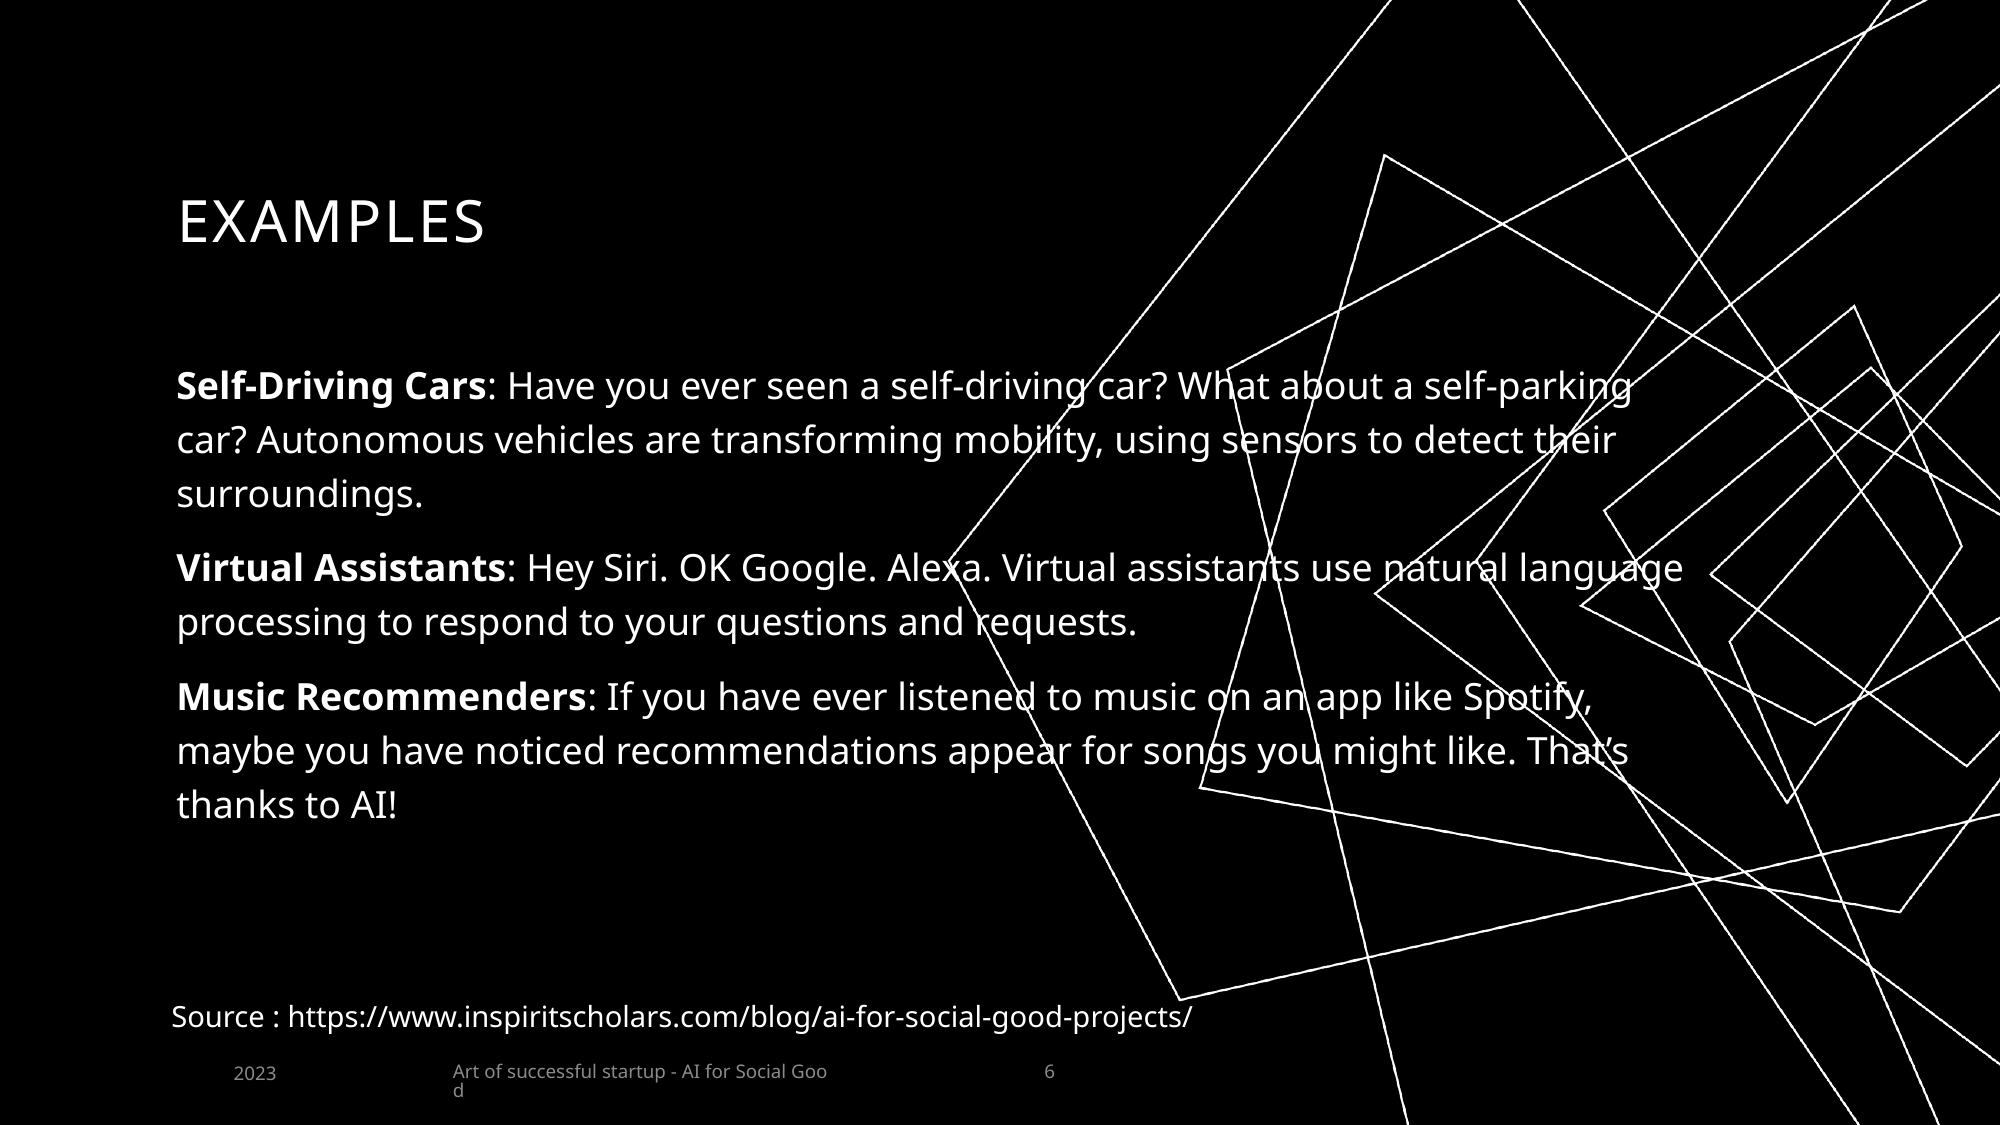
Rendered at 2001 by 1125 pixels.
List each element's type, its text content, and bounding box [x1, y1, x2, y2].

slide_number 6 [908, 1042, 1071, 1103]
text_box Source : https://www.inspiritscholars.com/blog/ai-for-social-good-projects/ [156, 991, 1209, 1041]
list Self-Driving Cars: Have you ever seen a self-driving car? What about a self-parking car? Autonomous vehicles are transforming mobility, using sensors to detect their surroundings. Virtual Assistants: Hey Siri. OK Google. Alexa. Virtual assistants use natural language processing to respond to your questions and requests. Music Recommenders: If you have ever listened to music on an app like Spotify, maybe you have noticed recommendations appear for songs you might like. That’s thanks to AI! [161, 345, 1708, 1043]
title examples [162, 44, 683, 263]
slide_number 2023 [218, 1042, 381, 1103]
picture [900, 0, 2000, 1125]
footer Art of successful startup - AI for Social Good [437, 1042, 846, 1103]
